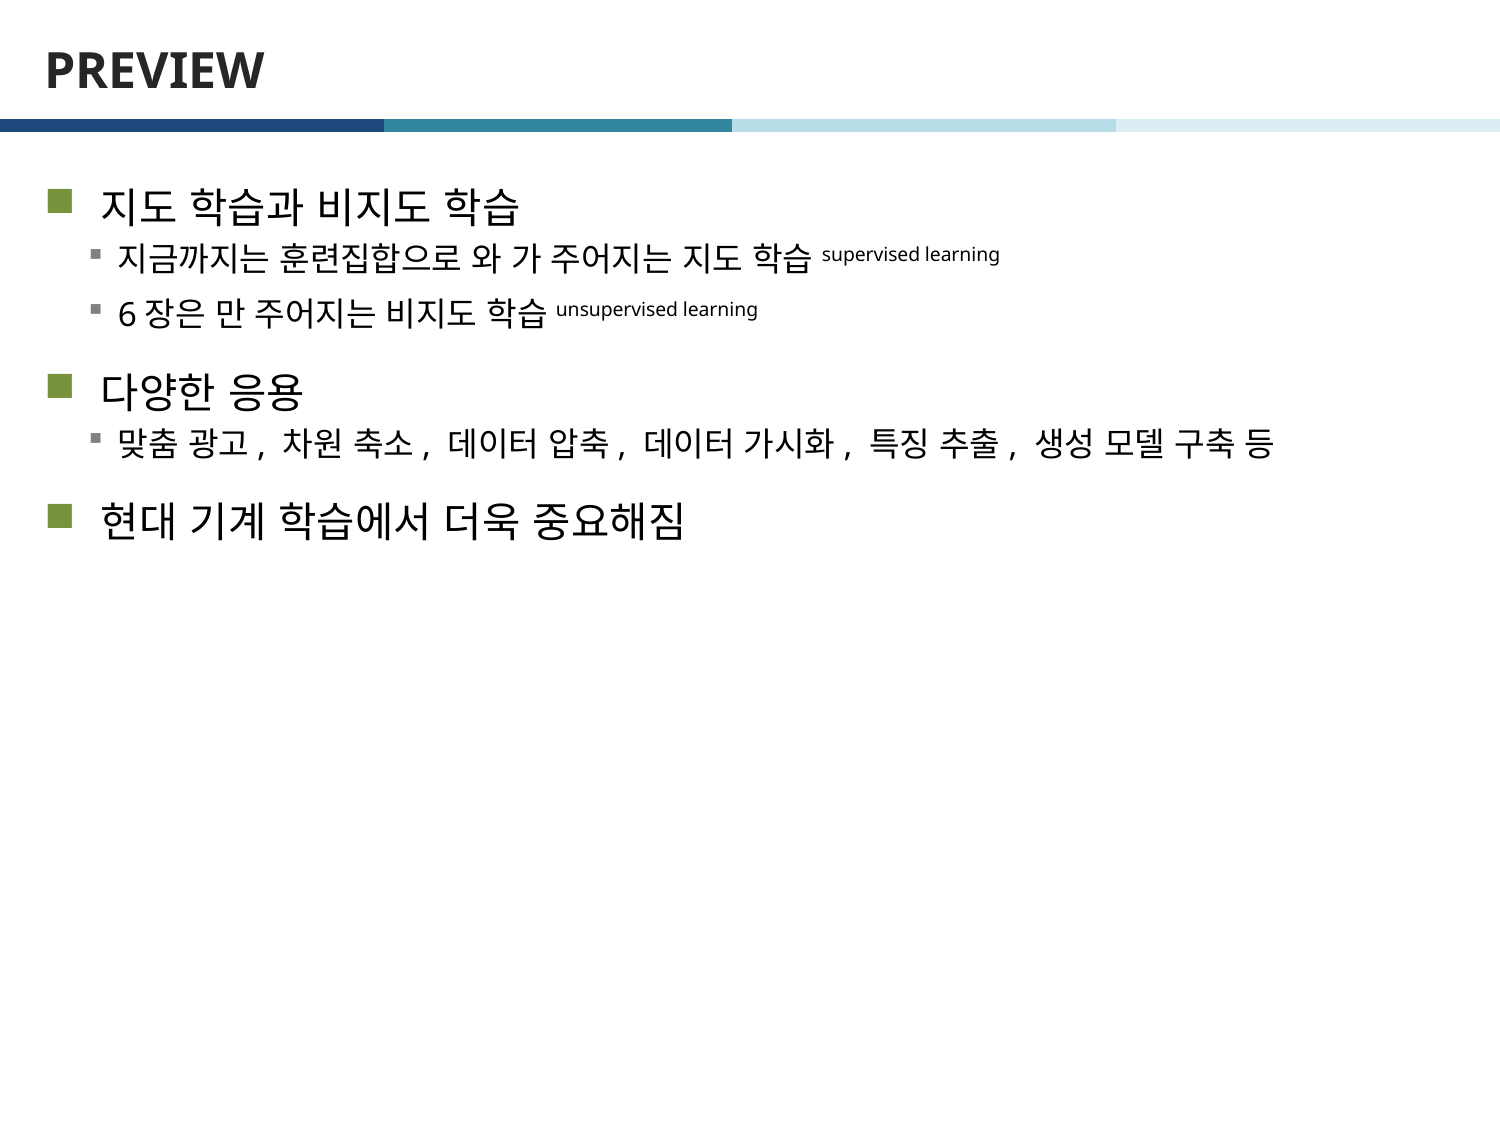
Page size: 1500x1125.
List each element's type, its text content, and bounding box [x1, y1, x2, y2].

title PREVIEW [29, 23, 1270, 114]
